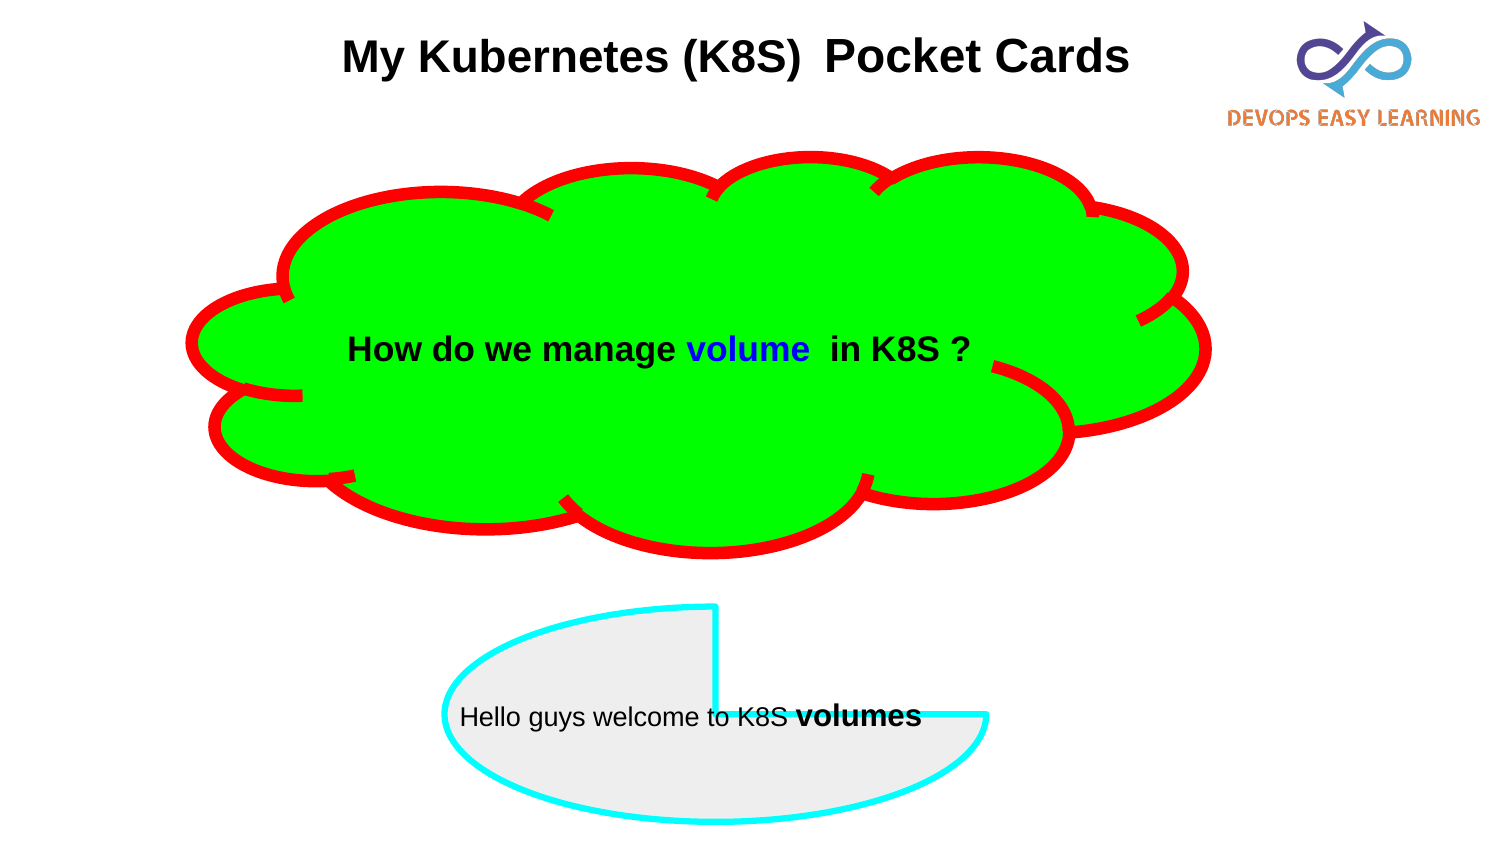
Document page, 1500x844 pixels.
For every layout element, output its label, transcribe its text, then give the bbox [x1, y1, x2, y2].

text_box Hello guys welcome to K8S volumes [444, 606, 987, 822]
picture [1216, 9, 1492, 148]
text_box My Kubernetes (K8S) Pocket Cards [7, 9, 1214, 138]
text_box How do we manage volume in K8S ? [191, 157, 1206, 554]
